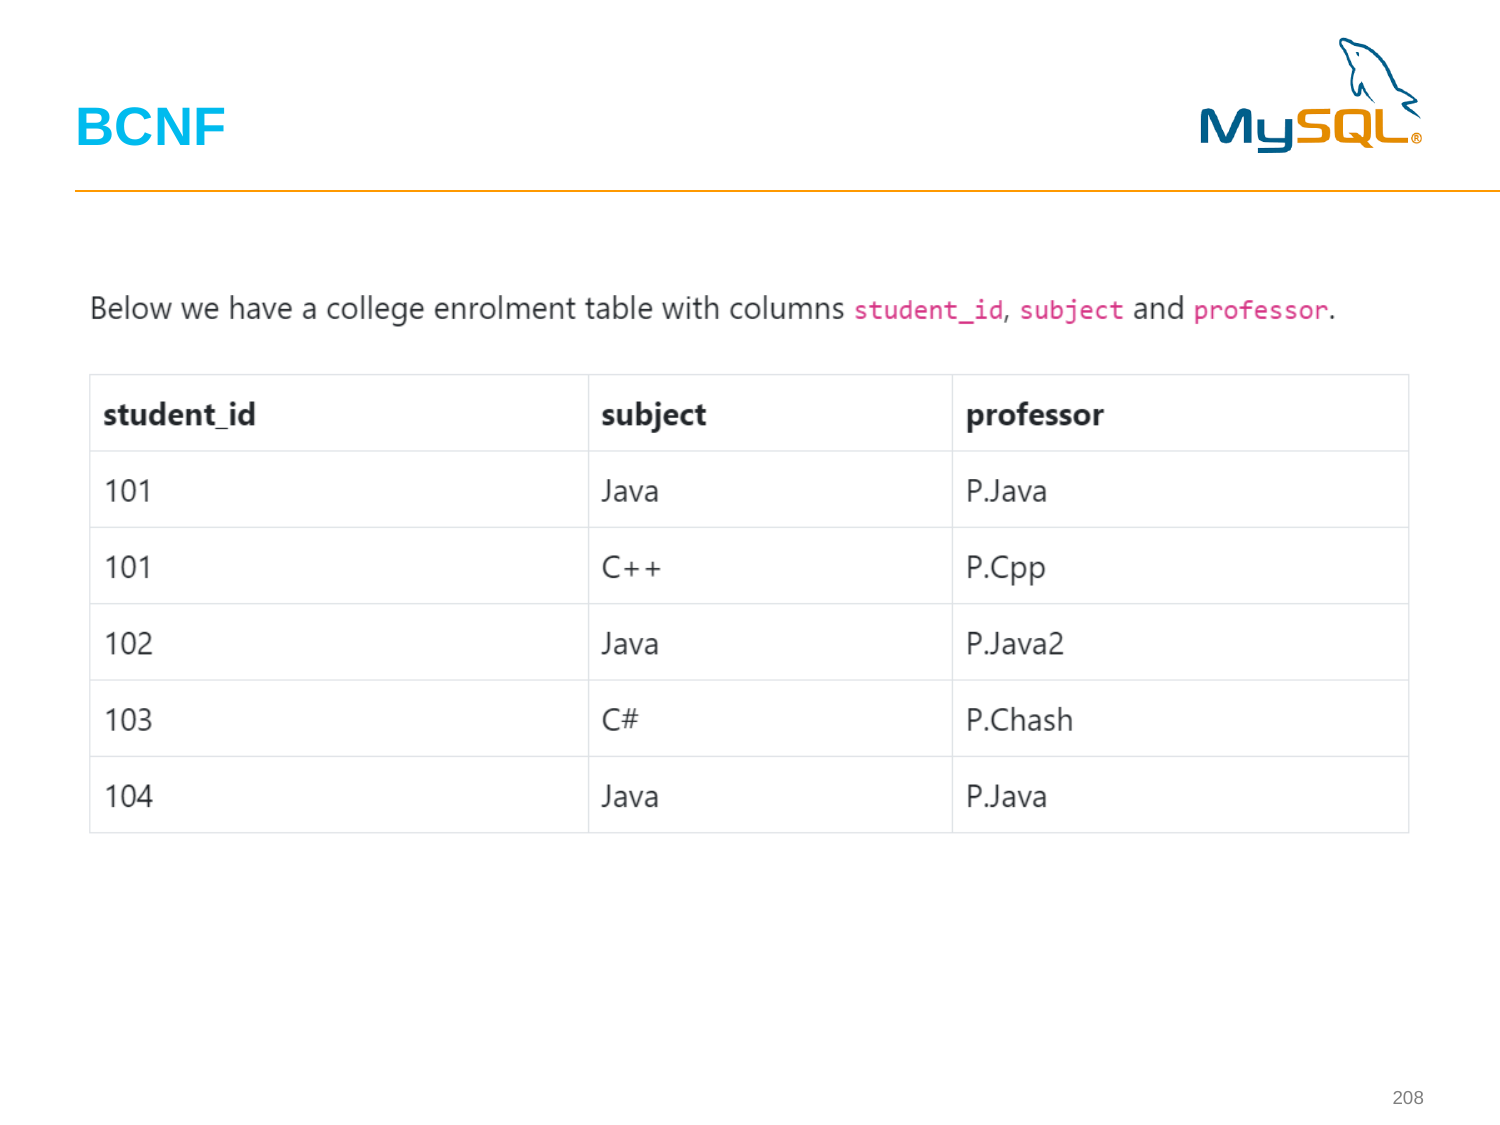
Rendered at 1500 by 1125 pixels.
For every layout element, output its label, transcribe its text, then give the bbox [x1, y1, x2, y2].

picture [72, 284, 1428, 841]
title BCNF [75, 27, 1422, 157]
